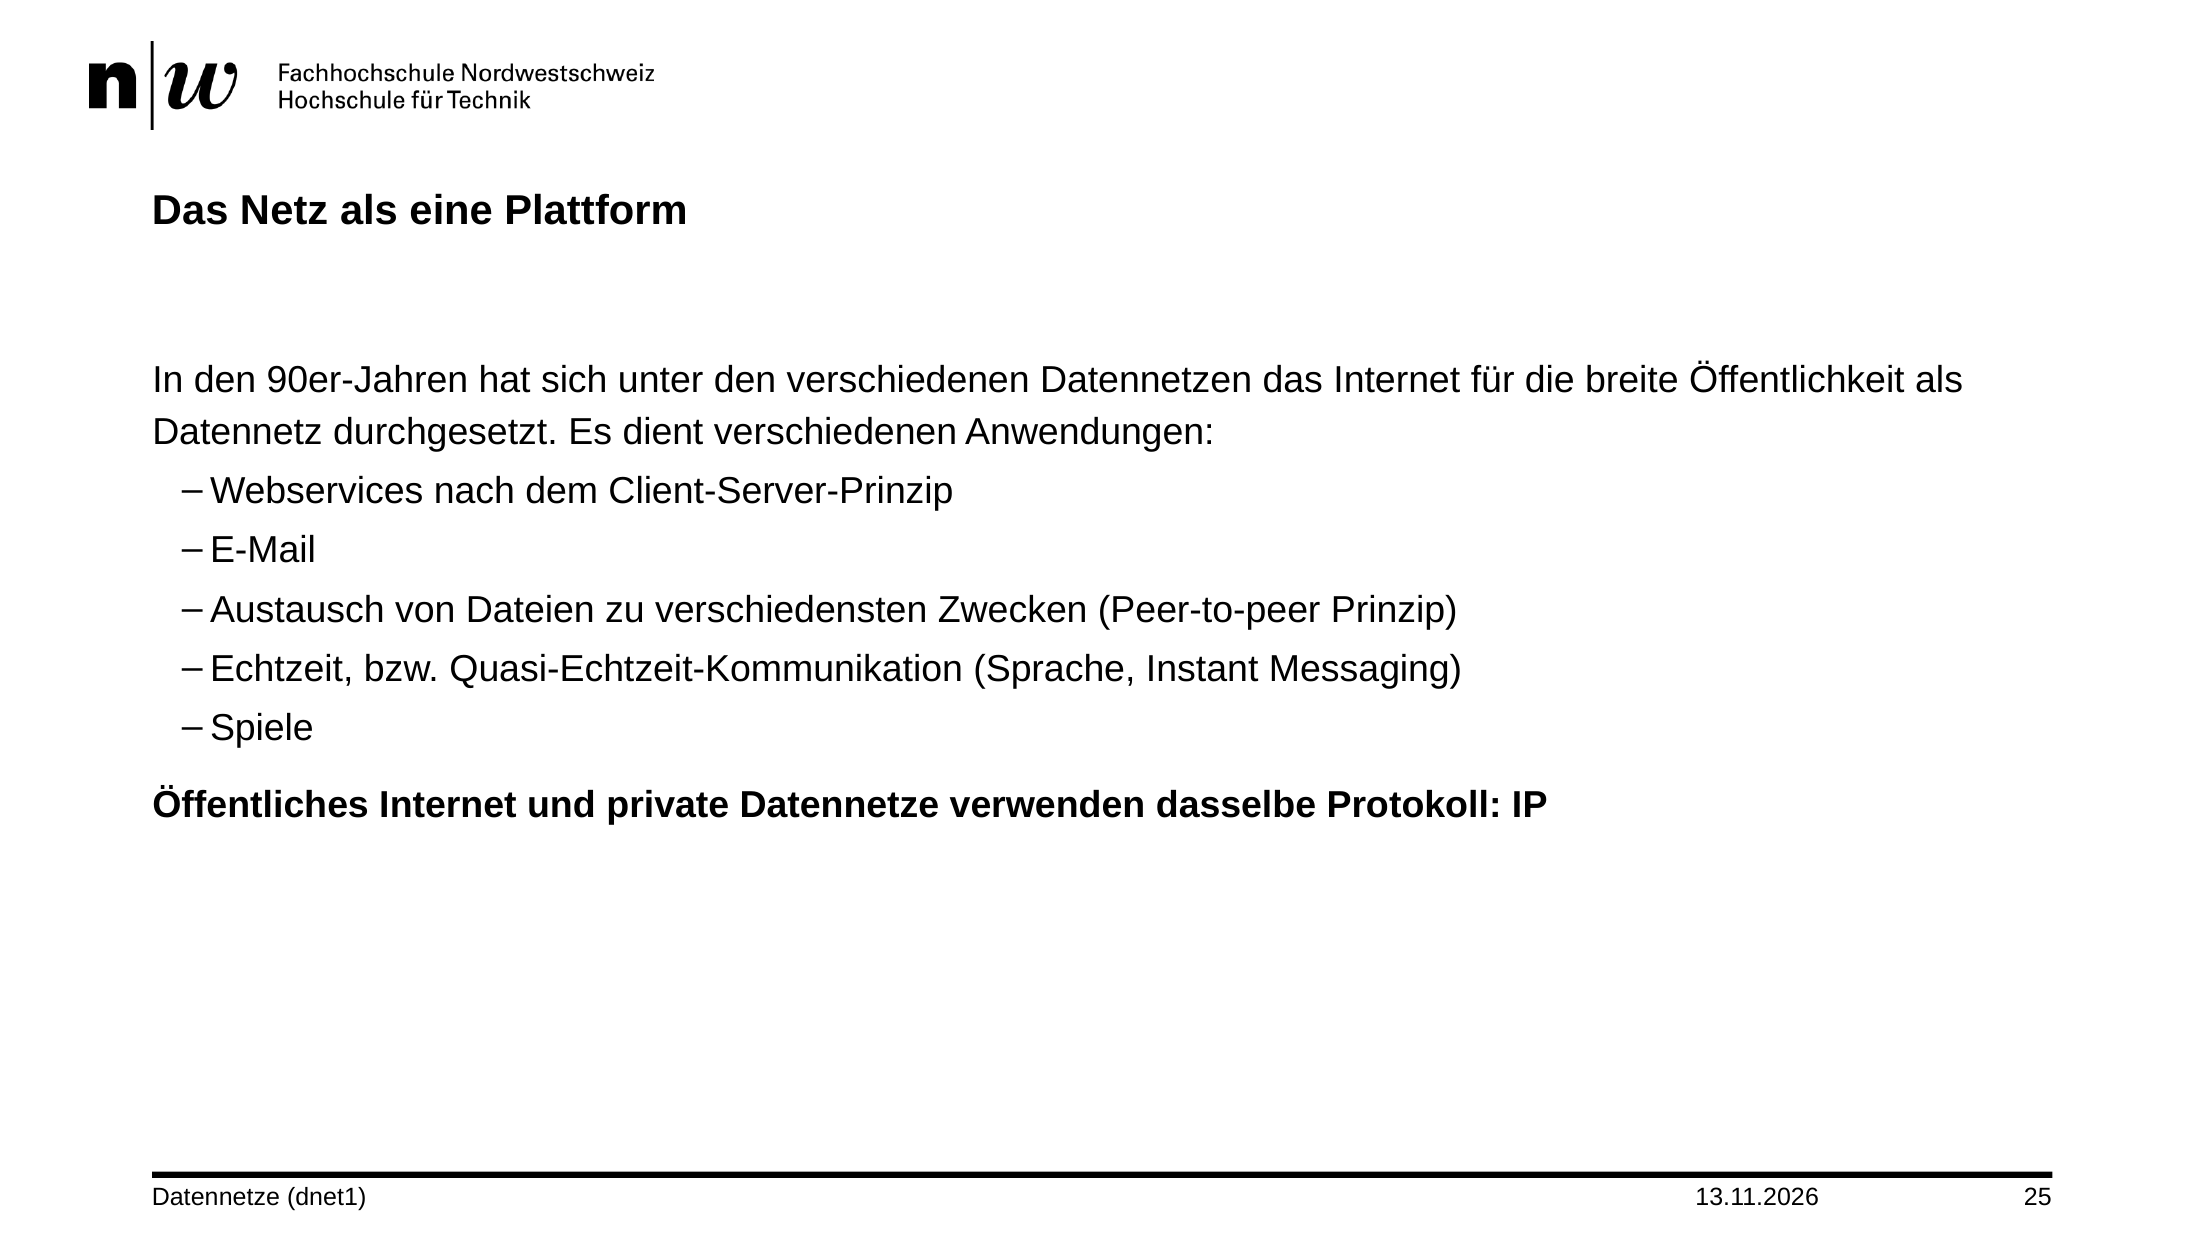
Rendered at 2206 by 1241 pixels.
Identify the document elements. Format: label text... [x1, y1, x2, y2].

title Das Netz als eine Plattform [151, 183, 2052, 243]
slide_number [1696, 1180, 1873, 1211]
picture [89, 41, 654, 130]
list In den 90er-Jahren hat sich unter den verschiedenen Datennetzen das Internet für die breite Öffentlichkeit als Datennetz durchgesetzt. Es dient verschiedenen Anwendungen: Webservices nach dem Client-Server-Prinzip E-Mail Austausch von Dateien zu verschiedensten Zwecken (Peer-to-peer Prinzip) Echtzeit, bzw. Quasi-Echtzeit-Kommunikation (Sprache, Instant Messaging) Spiele Öffentliches Internet und private Datennetze verwenden dasselbe Protokoll: IP [152, 348, 2053, 1093]
slide_number 25 [1873, 1180, 2052, 1211]
footer Datennetze (dnet1) [151, 1180, 1696, 1211]
